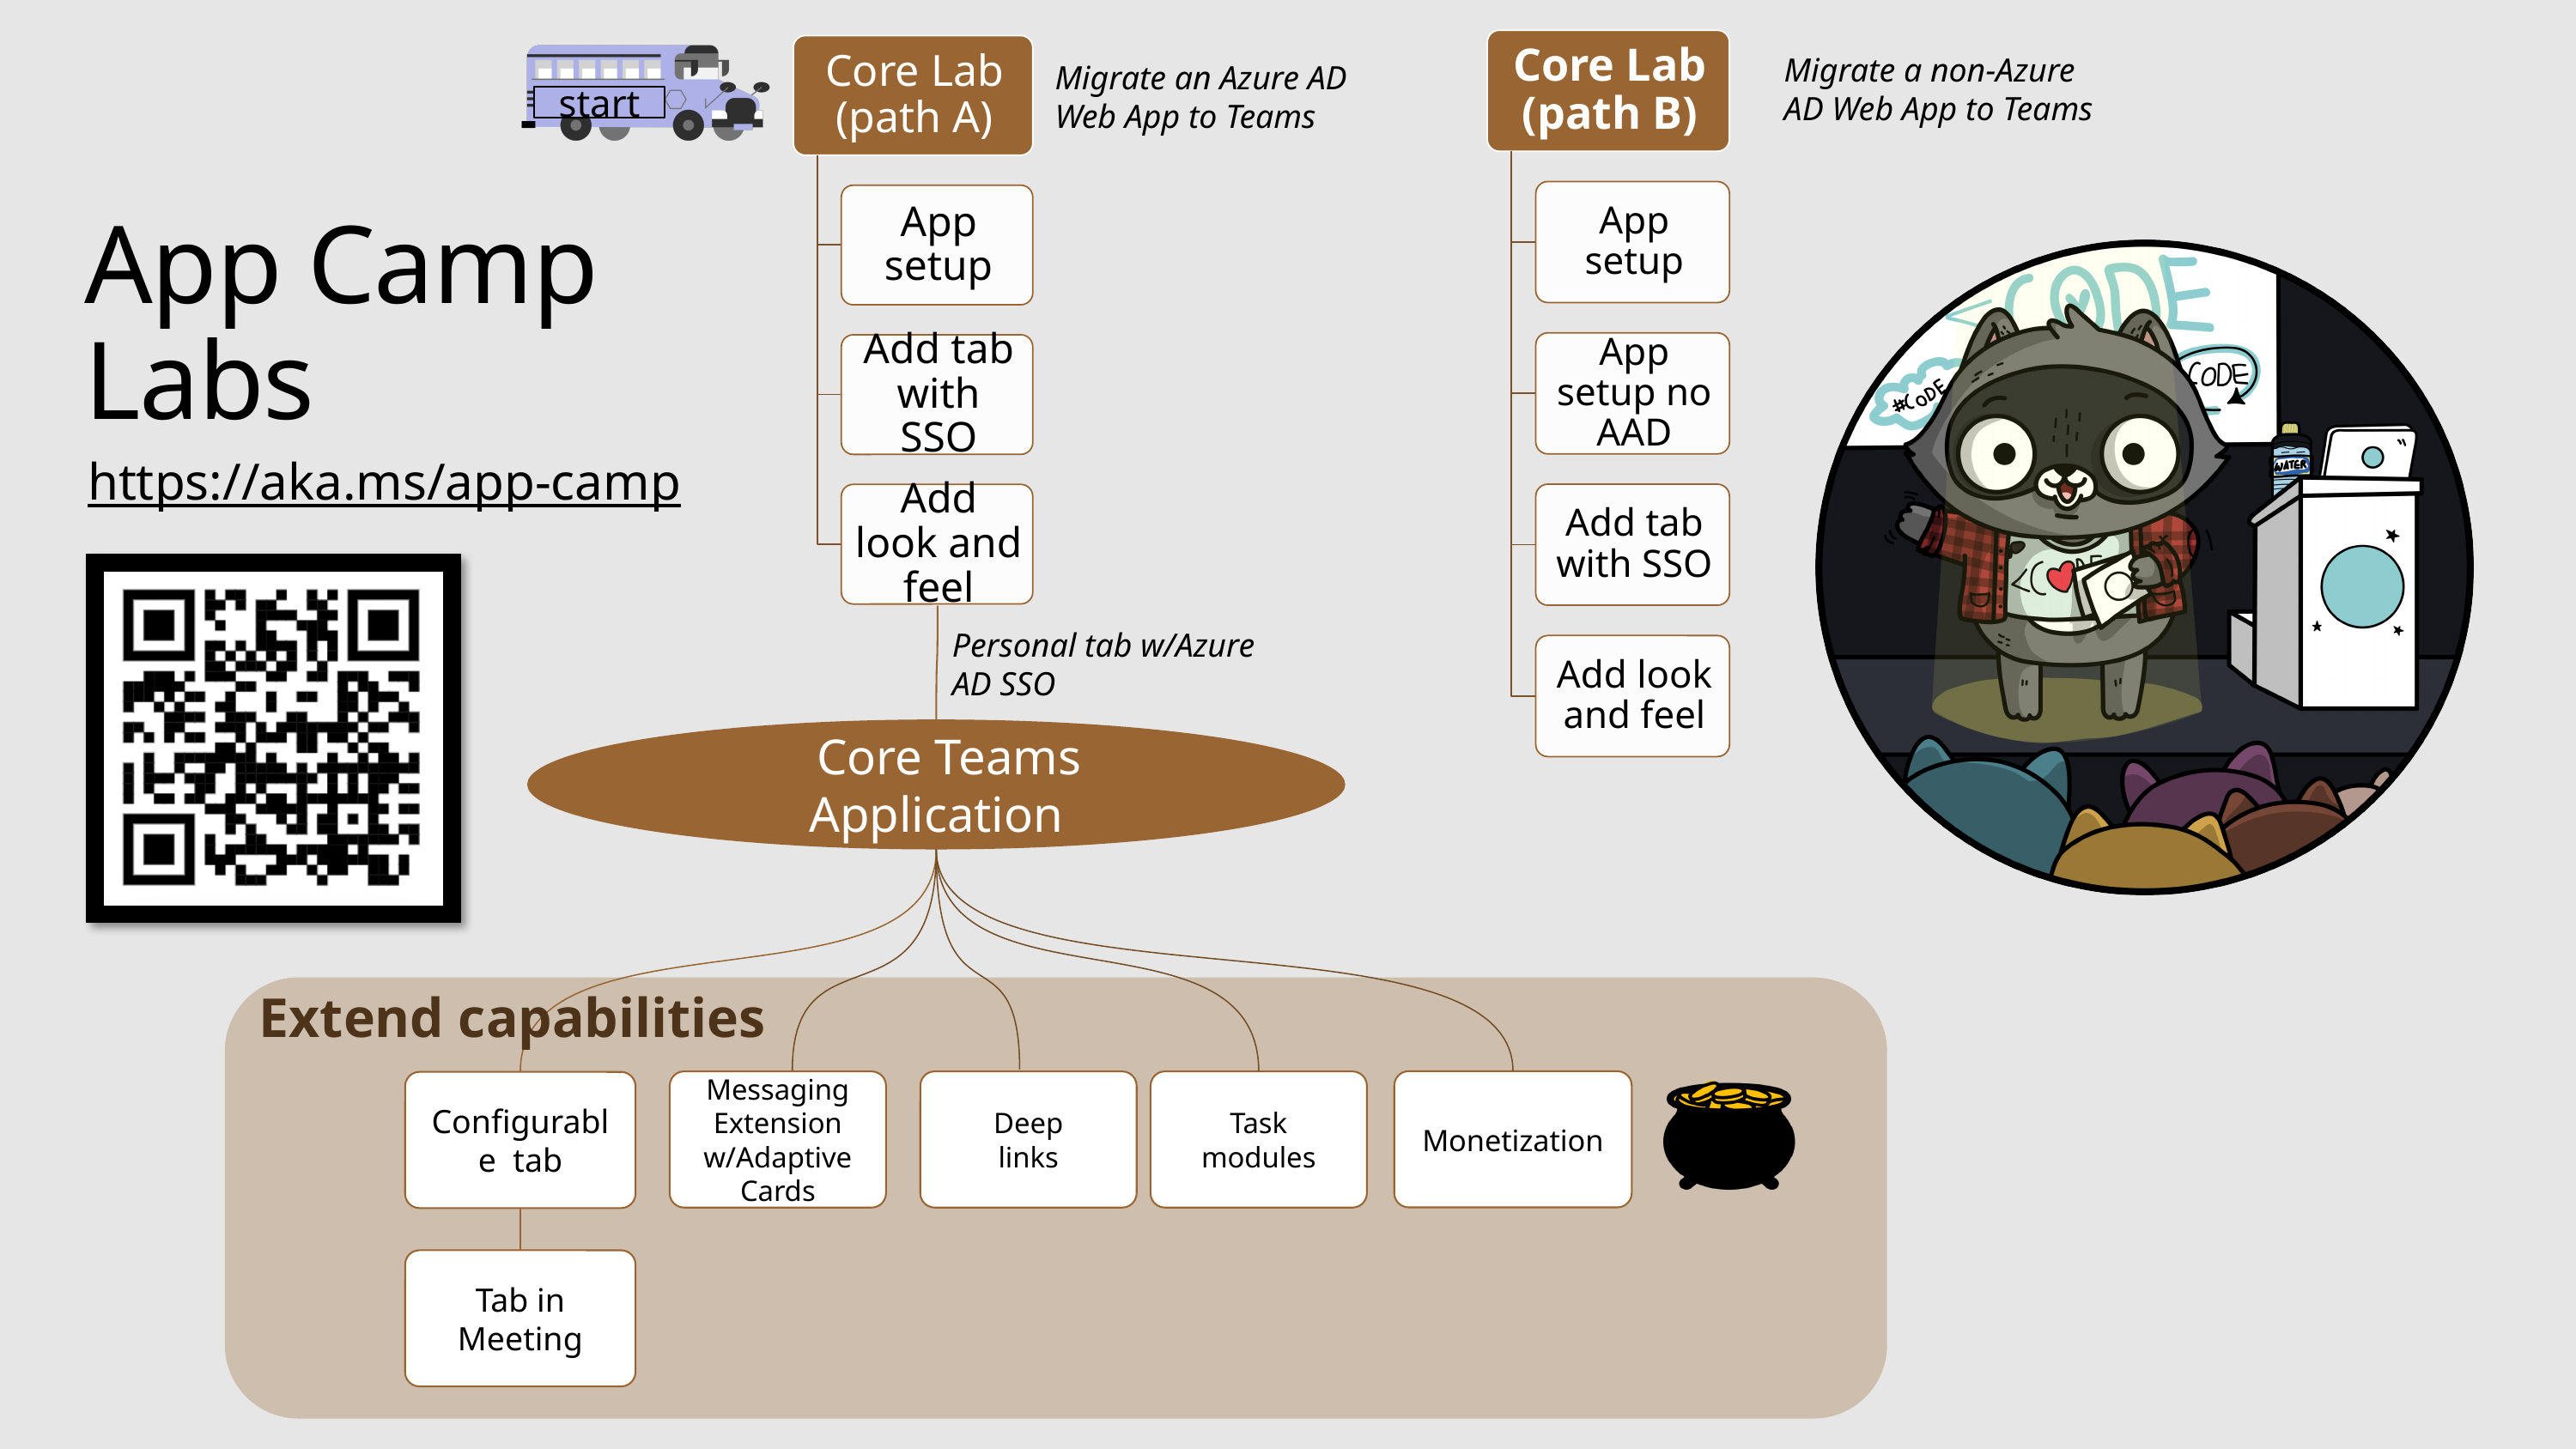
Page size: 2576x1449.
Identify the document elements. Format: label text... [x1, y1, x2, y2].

text_box Monetization [1393, 1070, 1633, 1209]
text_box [510, 34, 780, 149]
text_box Extend capabilities [246, 977, 617, 1054]
text_box Deep links [919, 1070, 1113, 1209]
title App Camp Labs [84, 197, 606, 329]
text_box Migrate a non-Azure AD Web App to Teams [1887, 43, 2107, 133]
picture [103, 571, 443, 906]
text_box Personal tab w/Azure AD SSO [939, 618, 1275, 709]
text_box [1645, 1080, 1816, 1191]
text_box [617, 752, 840, 1169]
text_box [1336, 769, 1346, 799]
text_box [223, 976, 1888, 1420]
text_box Messaging Extension w/Adaptive Cards [669, 1070, 887, 1209]
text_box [606, 34, 1220, 605]
text_box https://aka.ms/app-camp [75, 443, 606, 524]
text_box Task modules [1336, 1070, 1368, 1209]
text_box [1113, 671, 1336, 1249]
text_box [753, 888, 975, 1033]
text_box Core Teams Application [526, 718, 1113, 851]
text_box Migrate an Azure AD Web App to Teams [1220, 51, 1329, 142]
text_box Configurable tab [404, 1070, 636, 1210]
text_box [1329, 29, 1887, 757]
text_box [975, 917, 986, 1002]
text_box Tab in Meeting [404, 1249, 636, 1387]
picture [1815, 239, 2475, 896]
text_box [986, 798, 1209, 1122]
